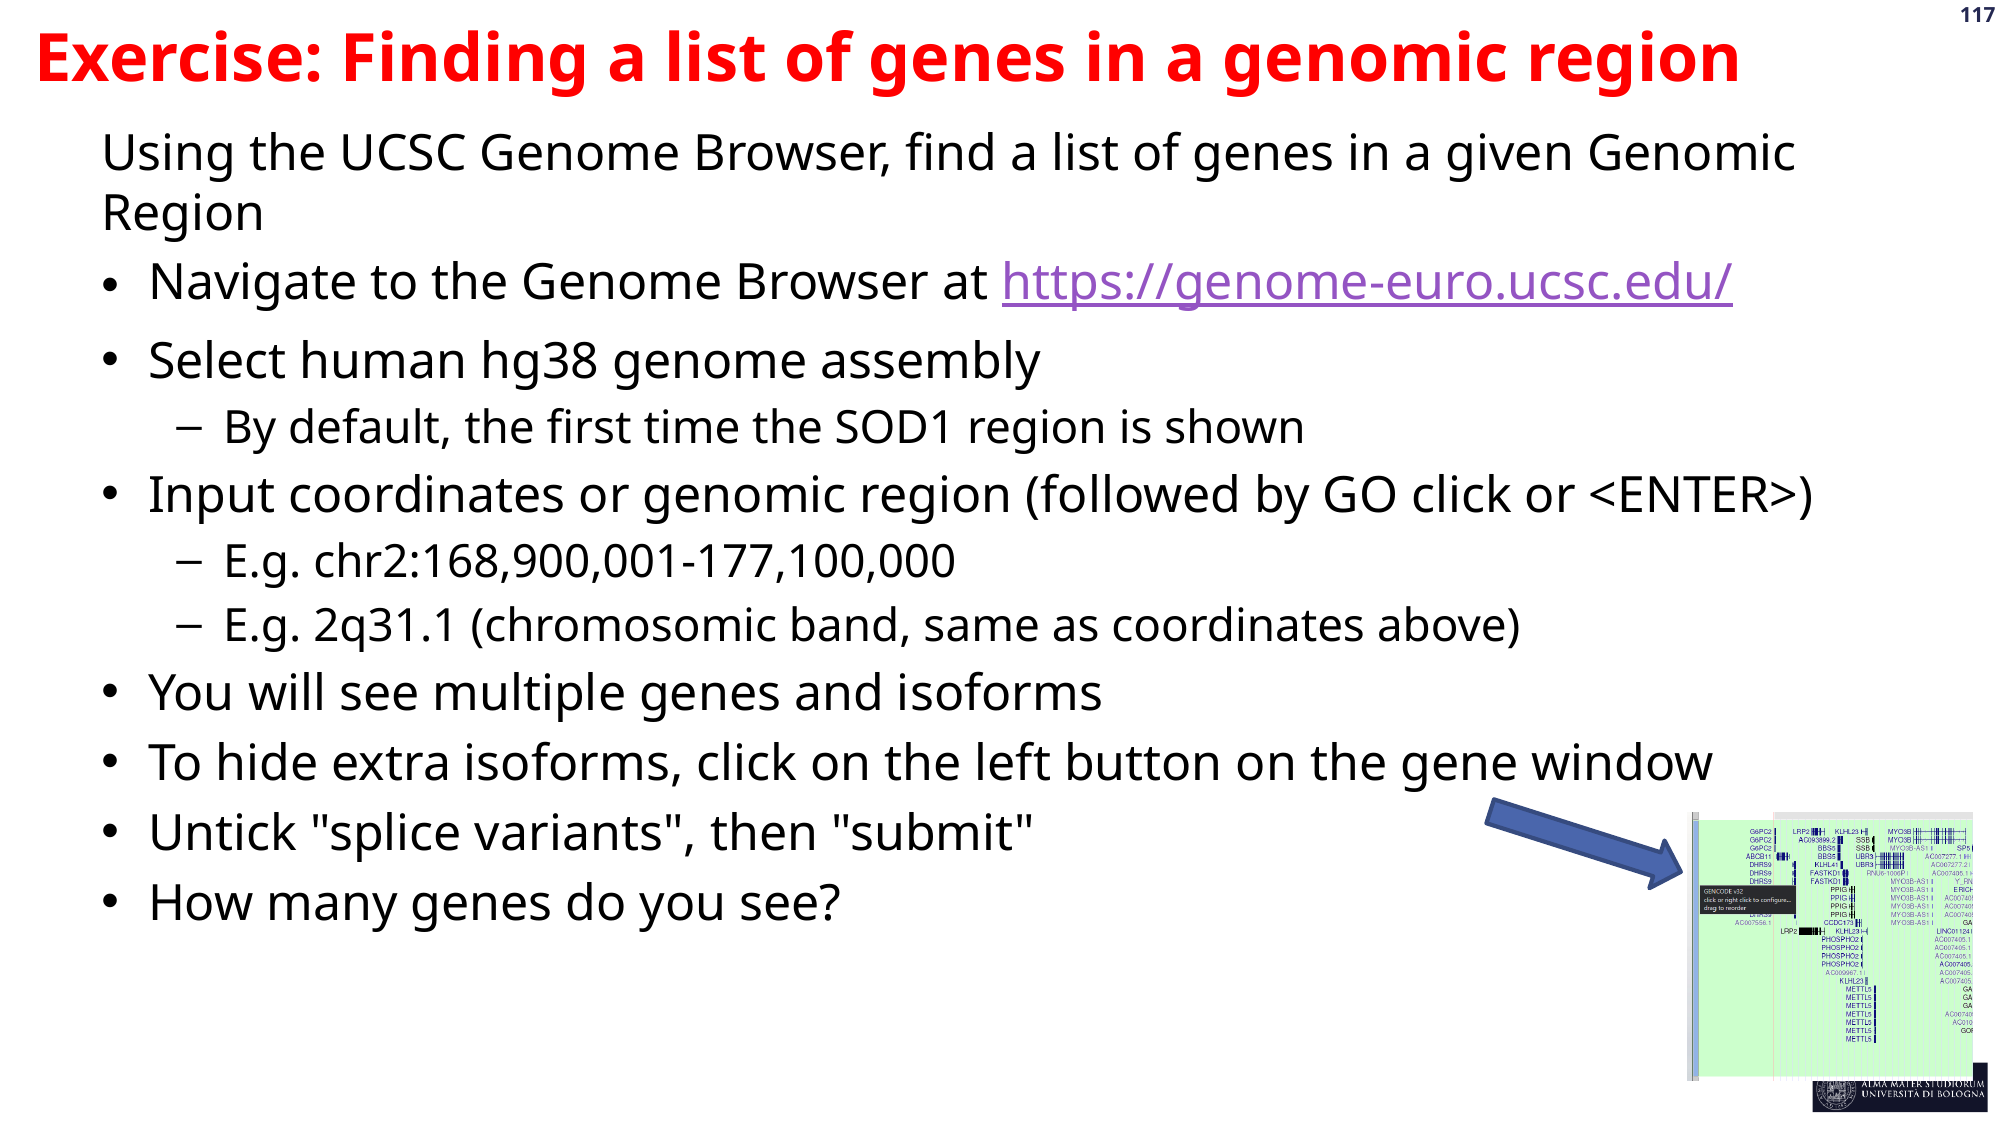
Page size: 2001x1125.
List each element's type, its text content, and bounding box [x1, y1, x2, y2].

list Using the UCSC Genome Browser, find a list of genes in a given Genomic Region Navigate to the Genome Browser at https://genome-euro.ucsc.edu/ Select human hg38 genome assembly By default, the first time the SOD1 region is shown Input coordinates or genomic region (followed by GO click or <ENTER>) E.g. chr2:168,900,001-177,100,000 E.g. 2q31.1 (chromosomic band, same as coordinates above) You will see multiple genes and isoforms To hide extra isoforms, click on the left button on the gene window Untick "splice variants", then "submit" How many genes do you see? [86, 112, 1930, 963]
text_box [1484, 797, 1682, 891]
picture [1687, 812, 1988, 1113]
list Exercise: Finding a list of genes in a genomic region [19, 7, 1930, 102]
